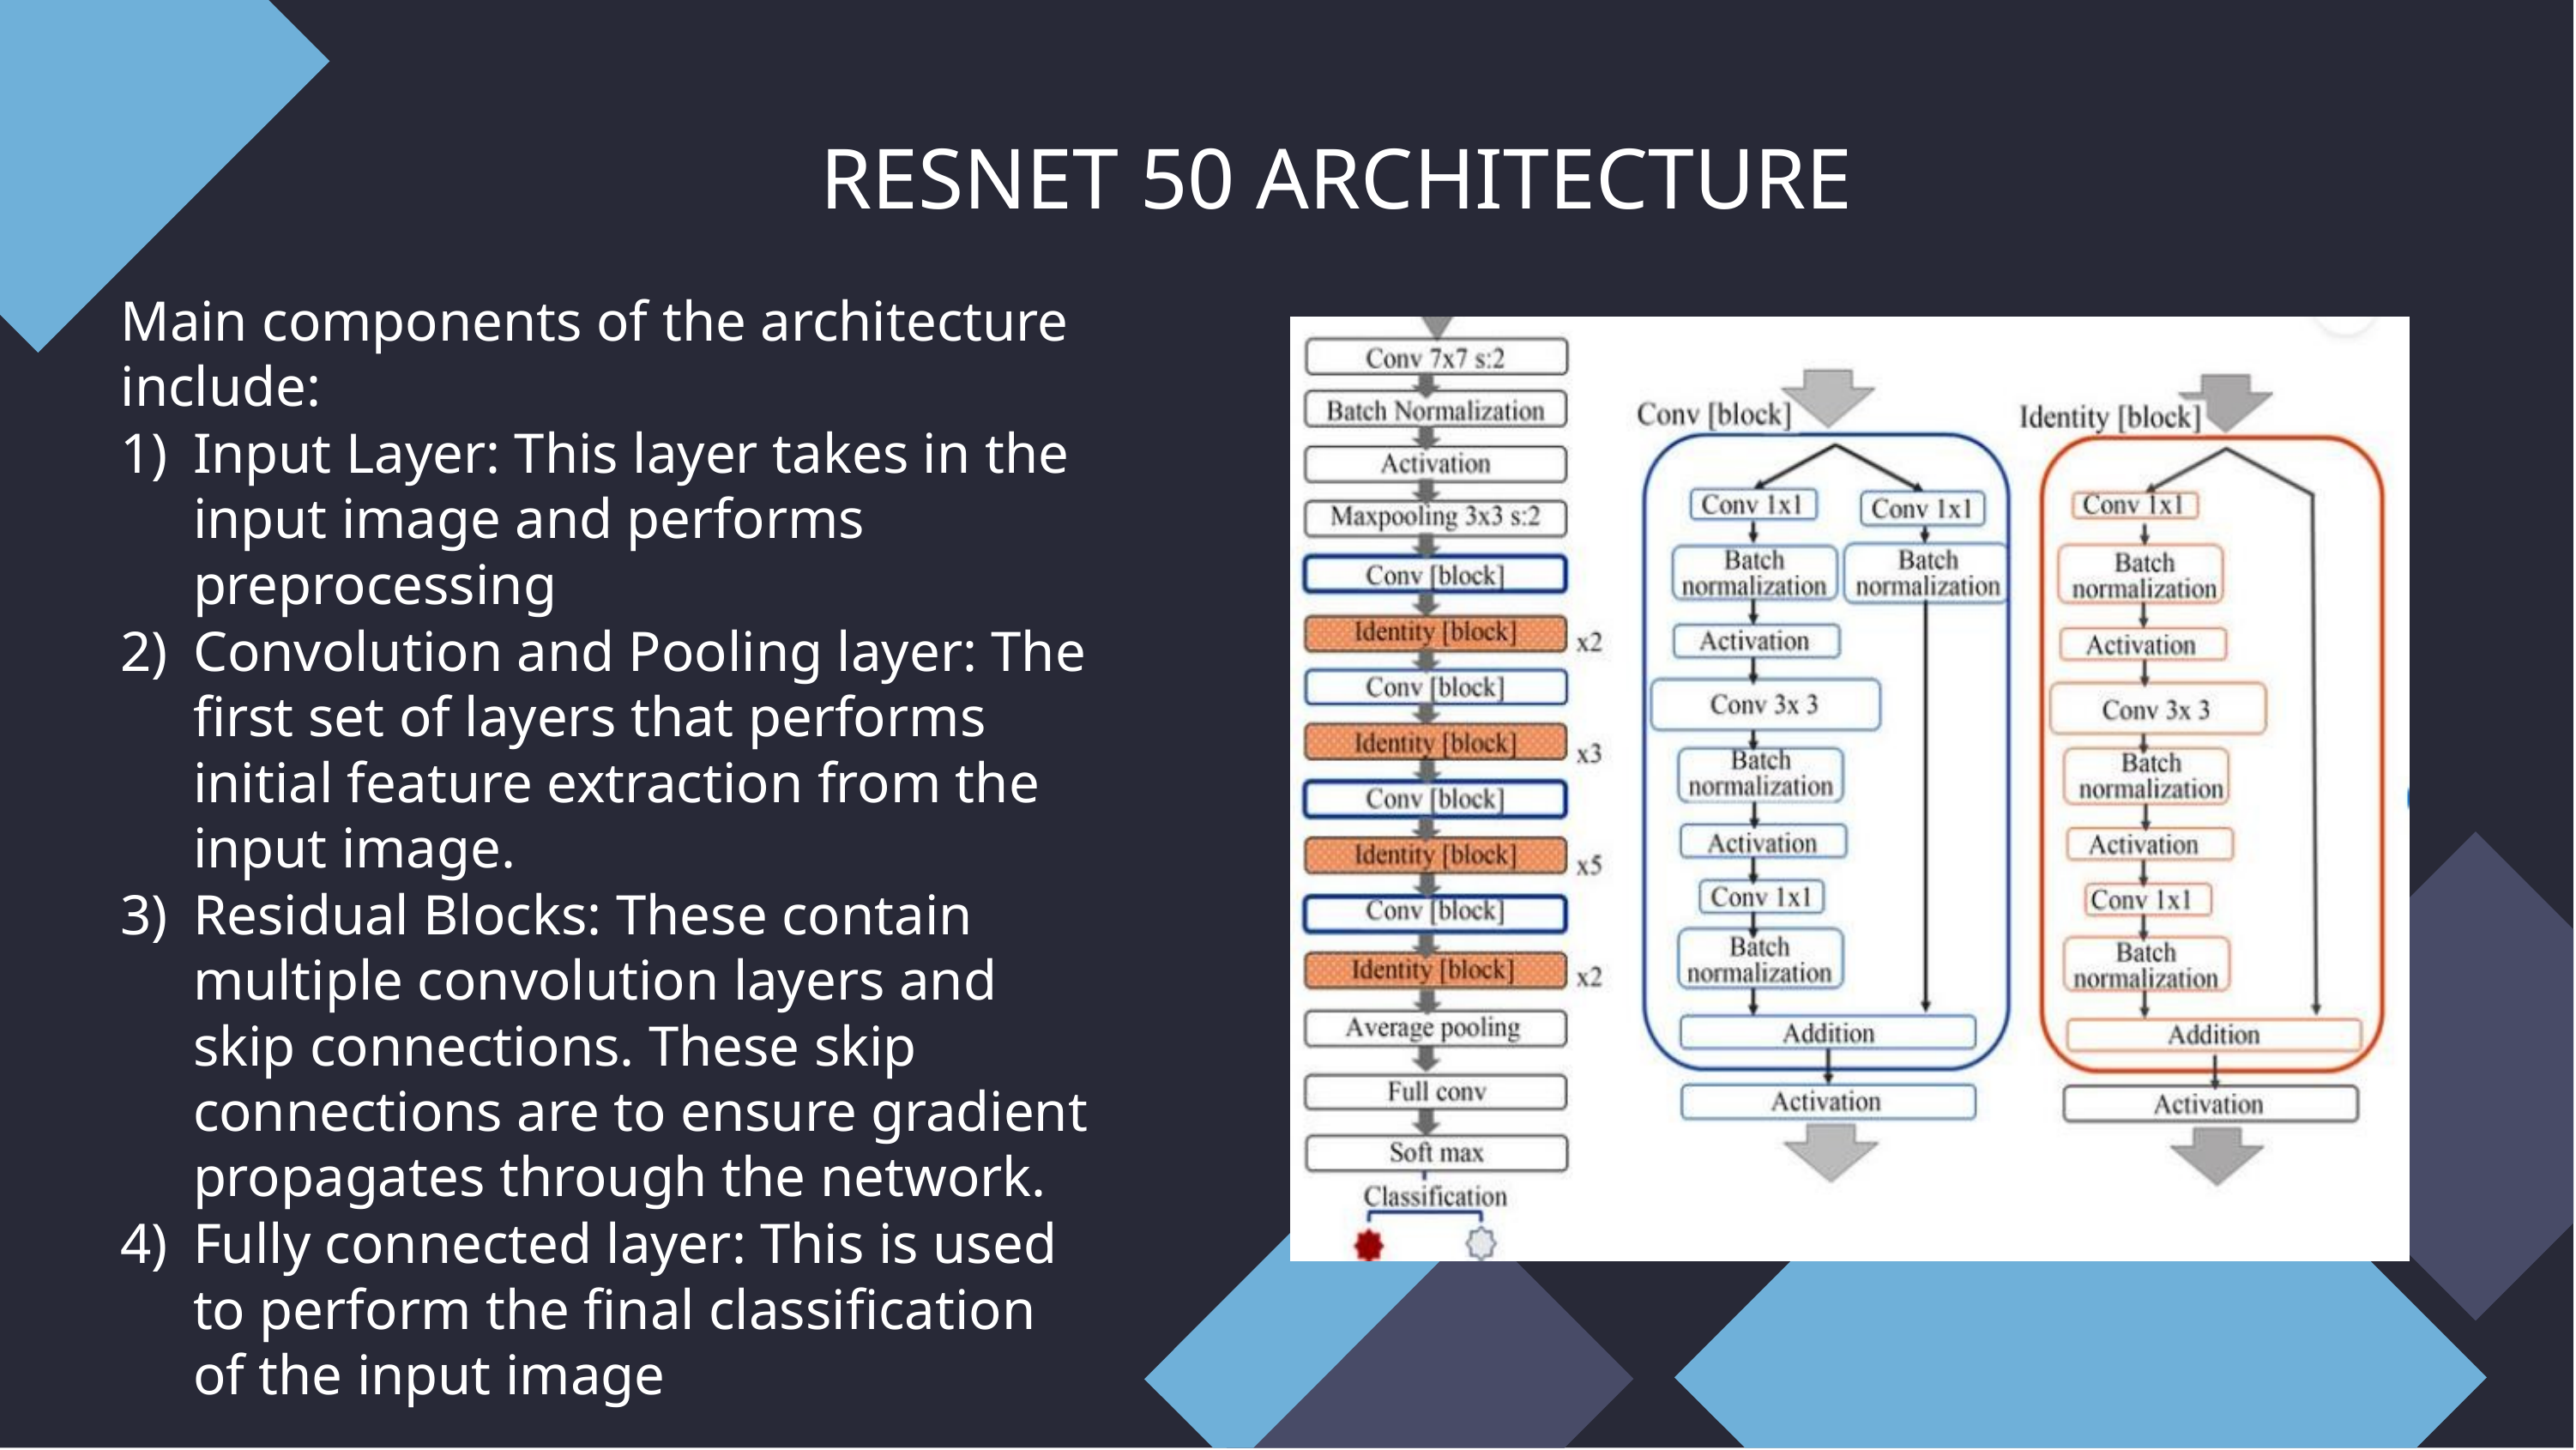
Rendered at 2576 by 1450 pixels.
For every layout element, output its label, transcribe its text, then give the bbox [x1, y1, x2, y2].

picture [1290, 317, 2410, 1262]
text_box RESNET 50 ARCHITECTURE [655, 124, 2017, 227]
text_box Main components of the architecture include: Input Layer: This layer takes in the input image and performs preprocessing Convolution and Pooling layer: The first set of layers that performs initial feature extraction from the input image. Residual Blocks: These contain multiple convolution layers and skip connections. These skip connections are to ensure gradient propagates through the network. Fully connected layer: This is used to perform the final classification of the input image [118, 284, 1093, 1405]
